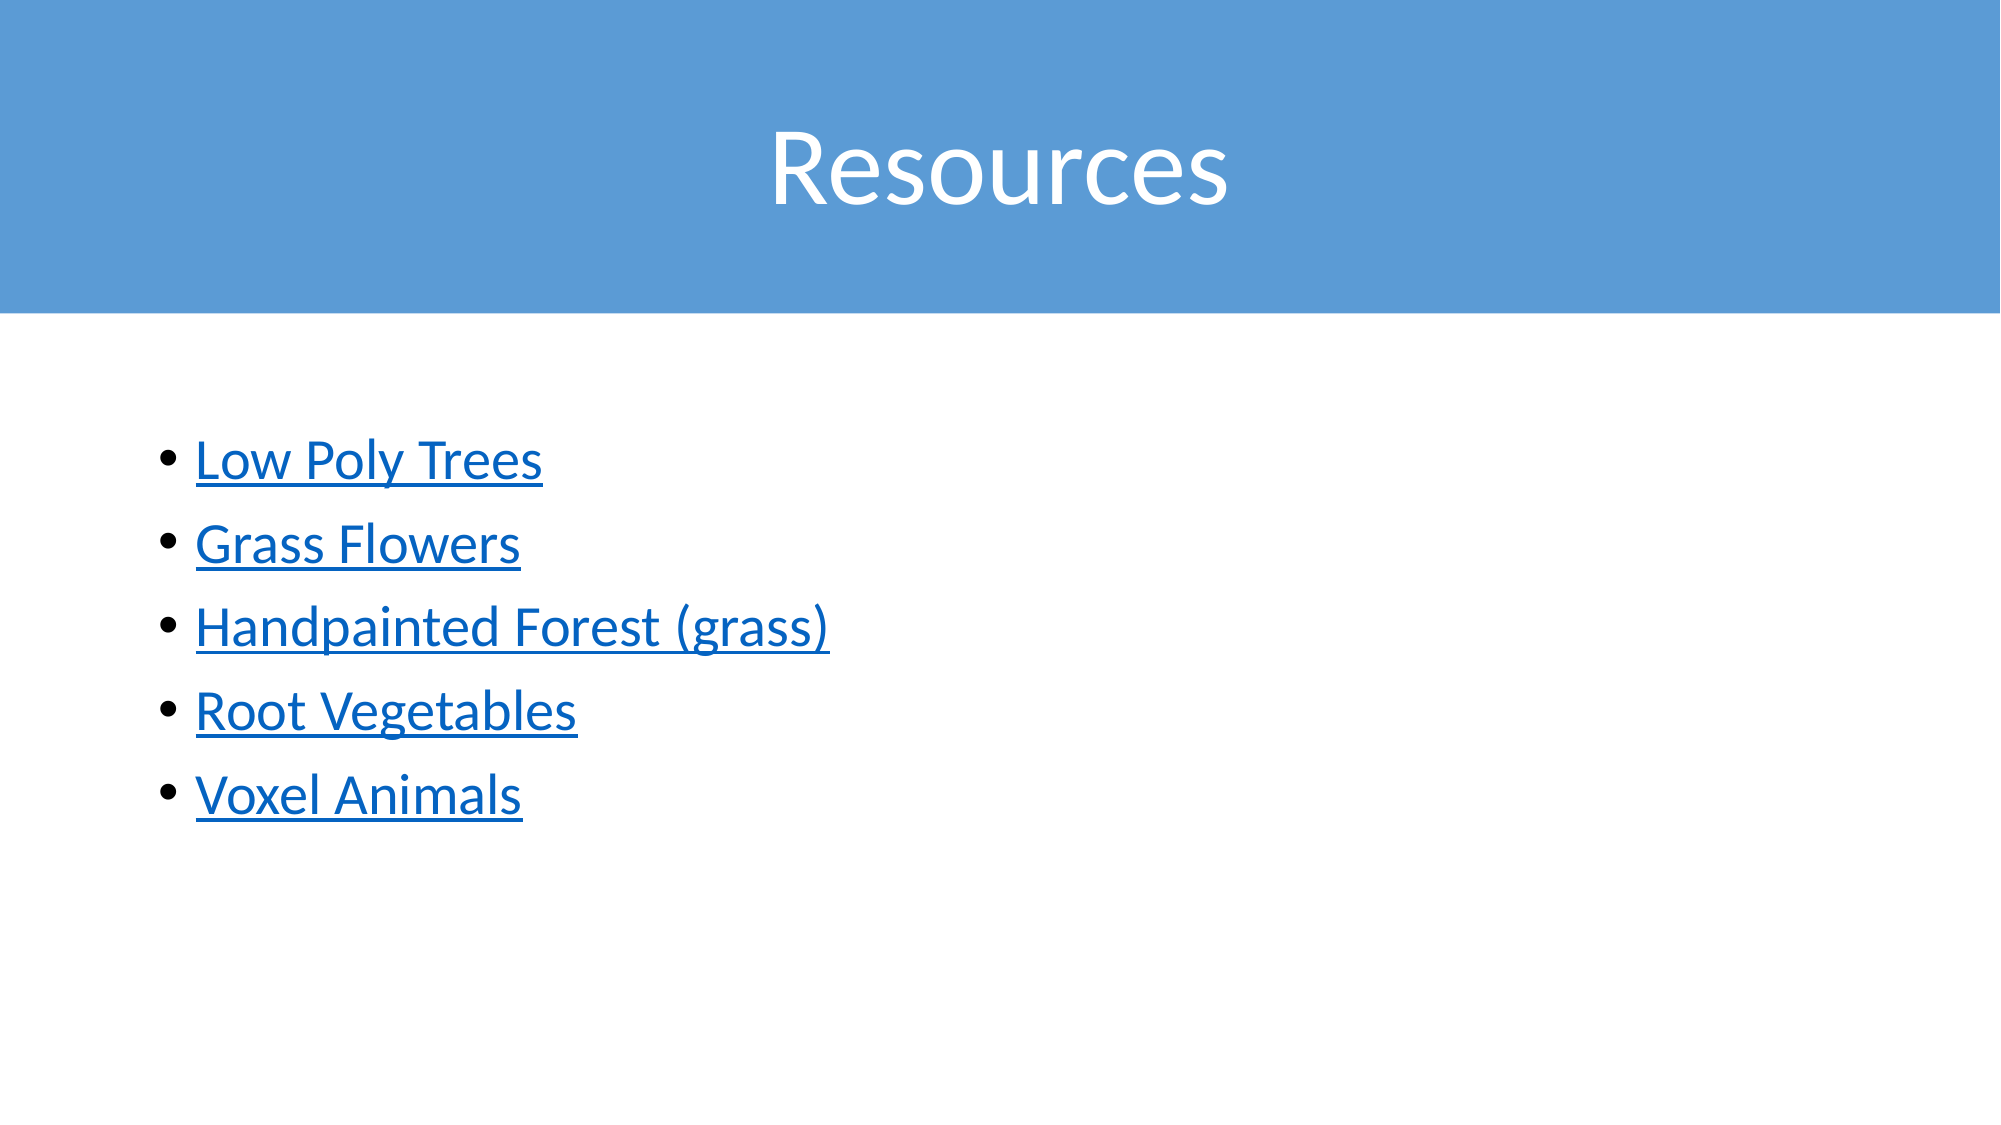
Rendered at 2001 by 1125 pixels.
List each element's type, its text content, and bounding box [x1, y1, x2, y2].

title Resources [137, 60, 1863, 278]
text_box [0, 0, 2000, 314]
list Low Poly Trees Grass Flowers Handpainted Forest (grass) Root Vegetables Voxel Animals [143, 421, 899, 1125]
